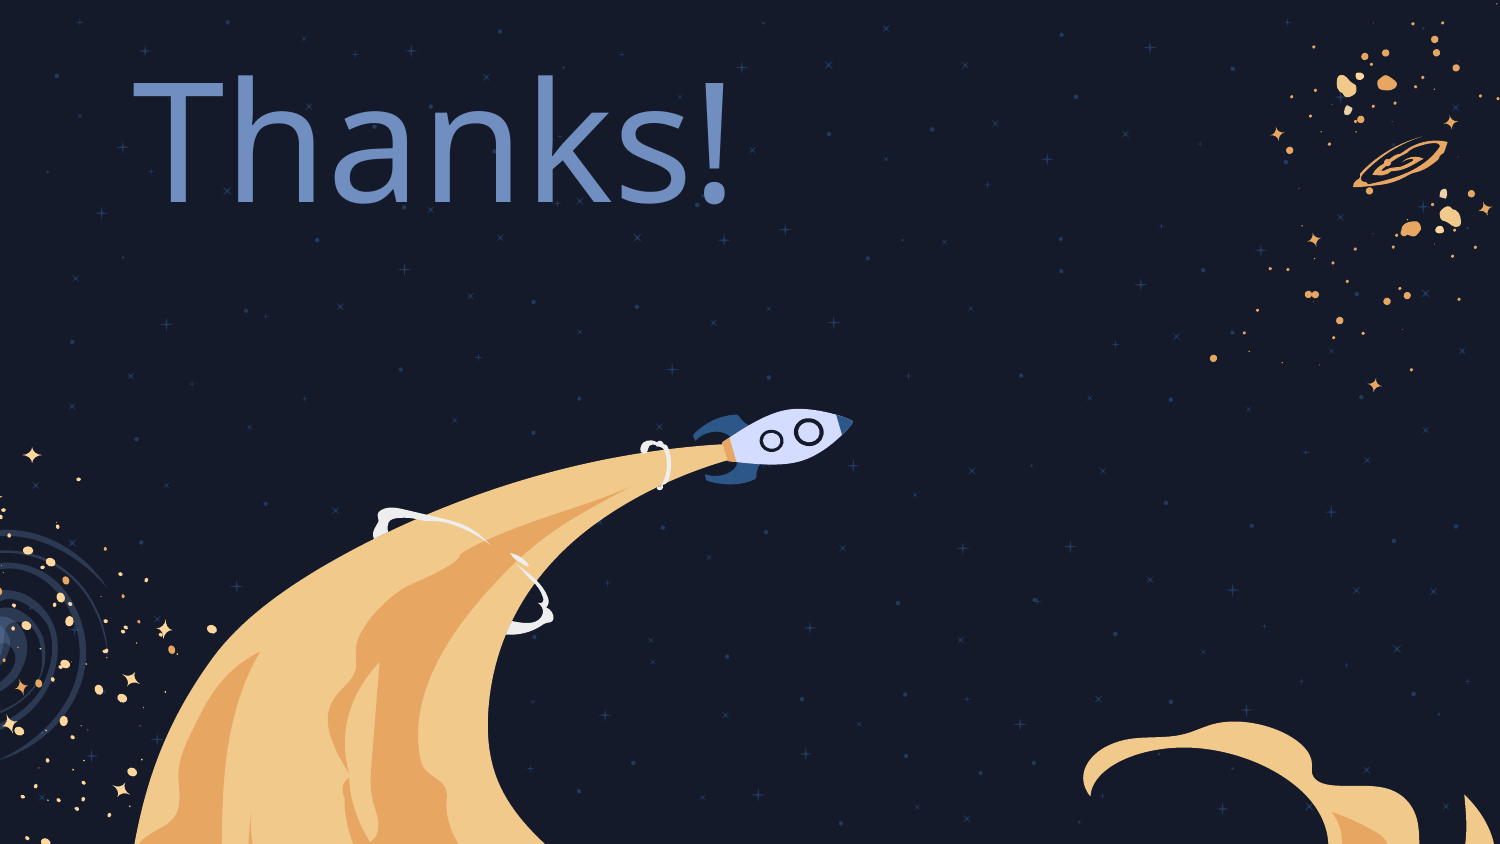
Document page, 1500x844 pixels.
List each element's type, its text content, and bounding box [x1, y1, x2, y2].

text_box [71, 371, 1500, 844]
subtitle [158, 277, 621, 370]
title Thanks! [116, 88, 1383, 183]
